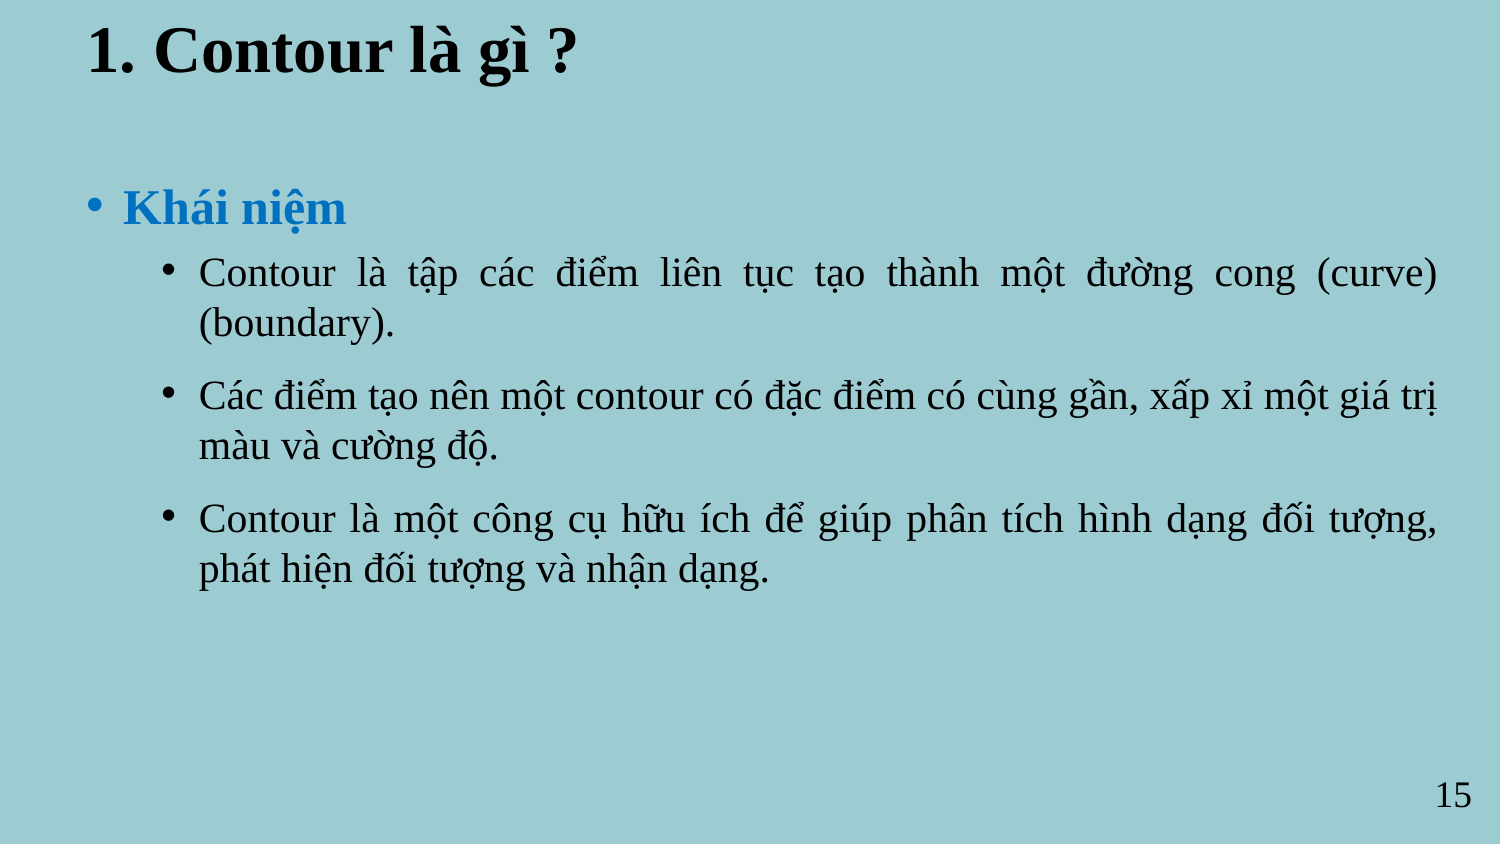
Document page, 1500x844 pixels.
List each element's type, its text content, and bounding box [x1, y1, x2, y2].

text_box Khái niệm Contour là tập các điểm liên tục tạo thành một đường cong (curve)(boundary). Các điểm tạo nên một contour có đặc điểm có cùng gần, xấp xỉ một giá trị màu và cường độ. Contour là một công cụ hữu ích để giúp phân tích hình dạng đối tượng, phát hiện đối tượng và nhận dạng. [71, 166, 1454, 697]
text_box 1. Contour là gì ? [71, 7, 1454, 85]
text_box 15 [1419, 762, 1488, 823]
